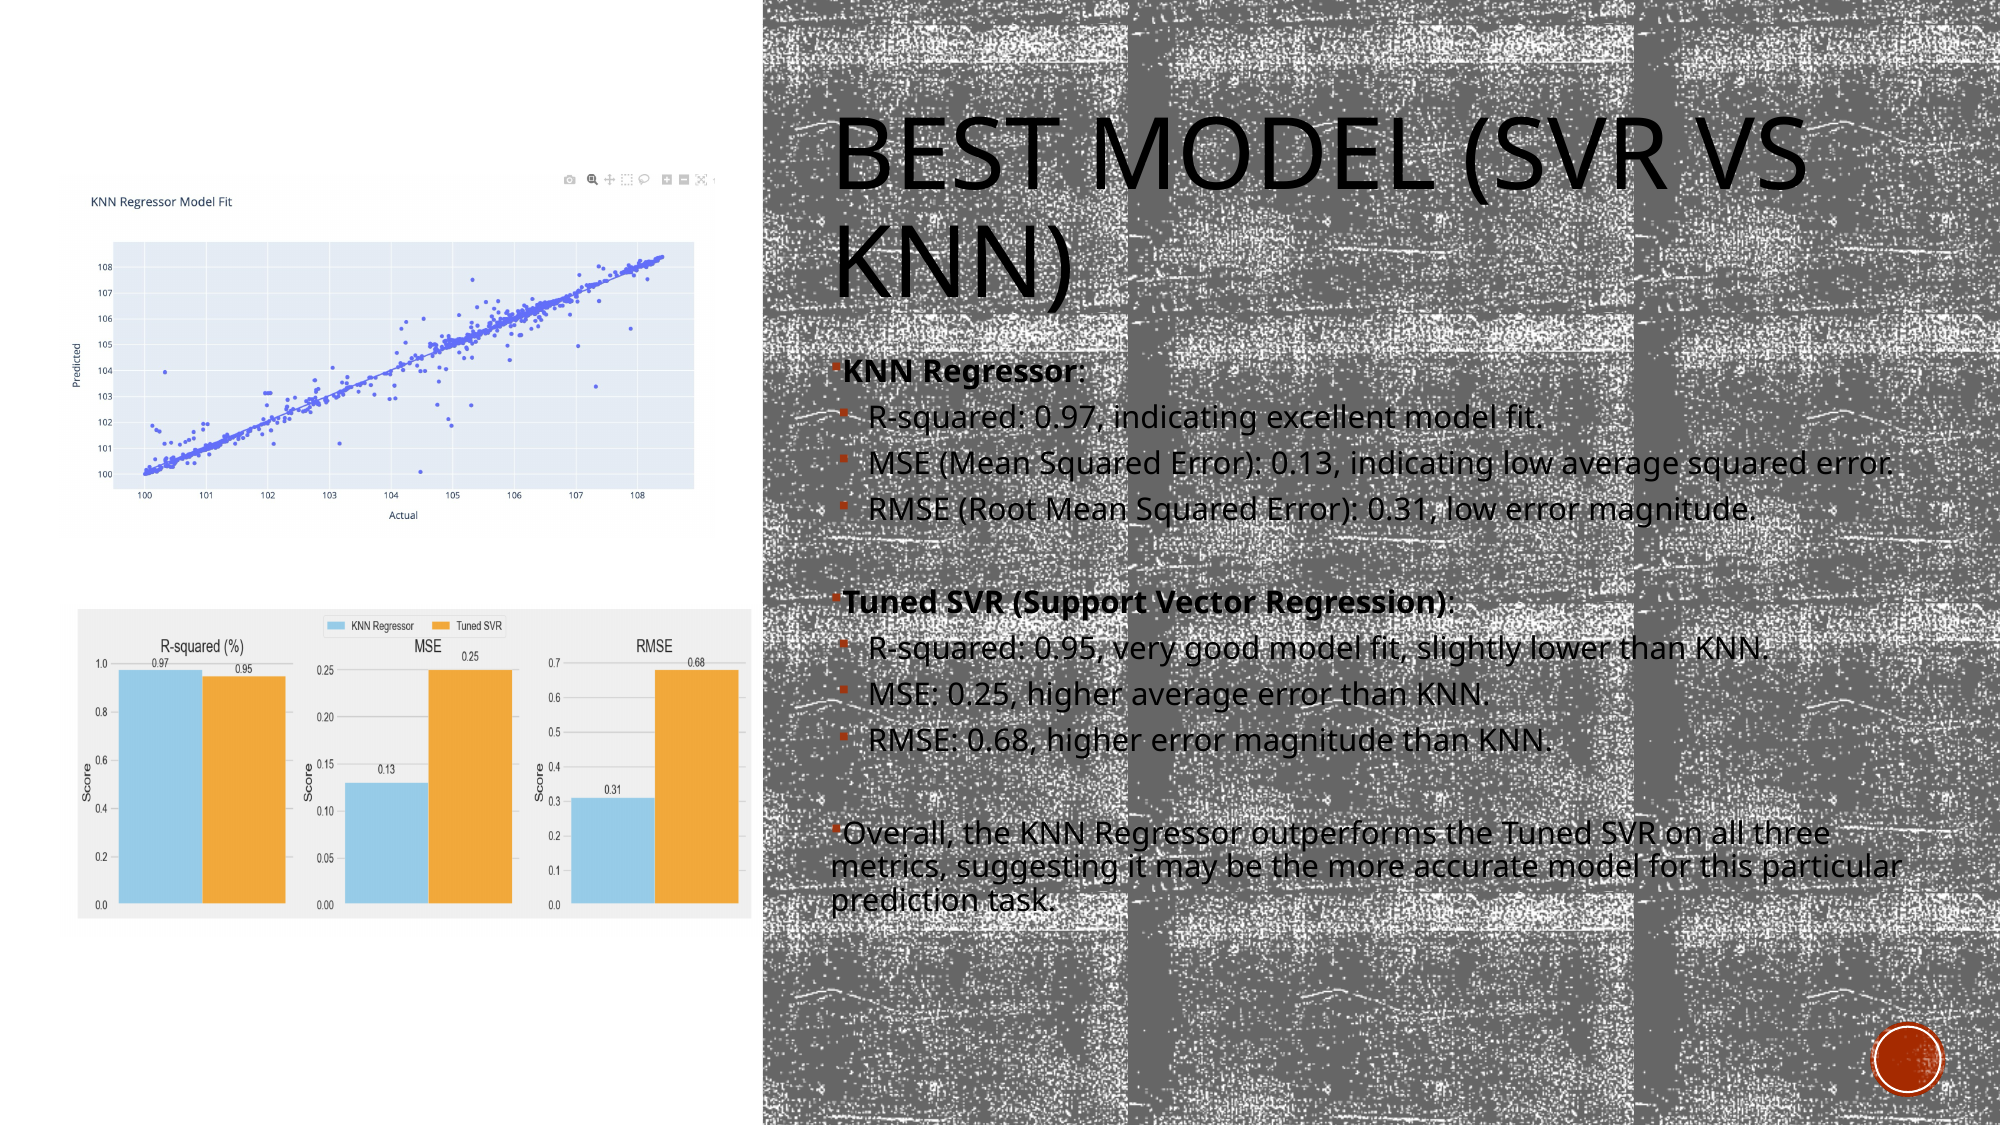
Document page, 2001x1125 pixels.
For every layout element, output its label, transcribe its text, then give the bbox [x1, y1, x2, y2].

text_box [1872, 1024, 1943, 1095]
text_box KNN Regressor: R-squared: 0.97, indicating excellent model fit. MSE (Mean Squared Error): 0.13, indicating low average squared error. RMSE (Root Mean Squared Error): 0.31, low error magnitude. Tuned SVR (Support Vector Regression): R-squared: 0.95, very good model fit, slightly lower than KNN. MSE: 0.25, higher average error than KNN. RMSE: 0.68, higher error magnitude than KNN. Overall, the KNN Regressor outperforms the Tuned SVR on all three metrics, suggesting it may be the more accurate model for this particular prediction task. [815, 347, 1920, 1013]
text_box [762, 0, 2000, 1125]
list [63, 608, 761, 936]
picture [59, 174, 715, 538]
title Best model (svr vs knn) [815, 79, 1920, 344]
